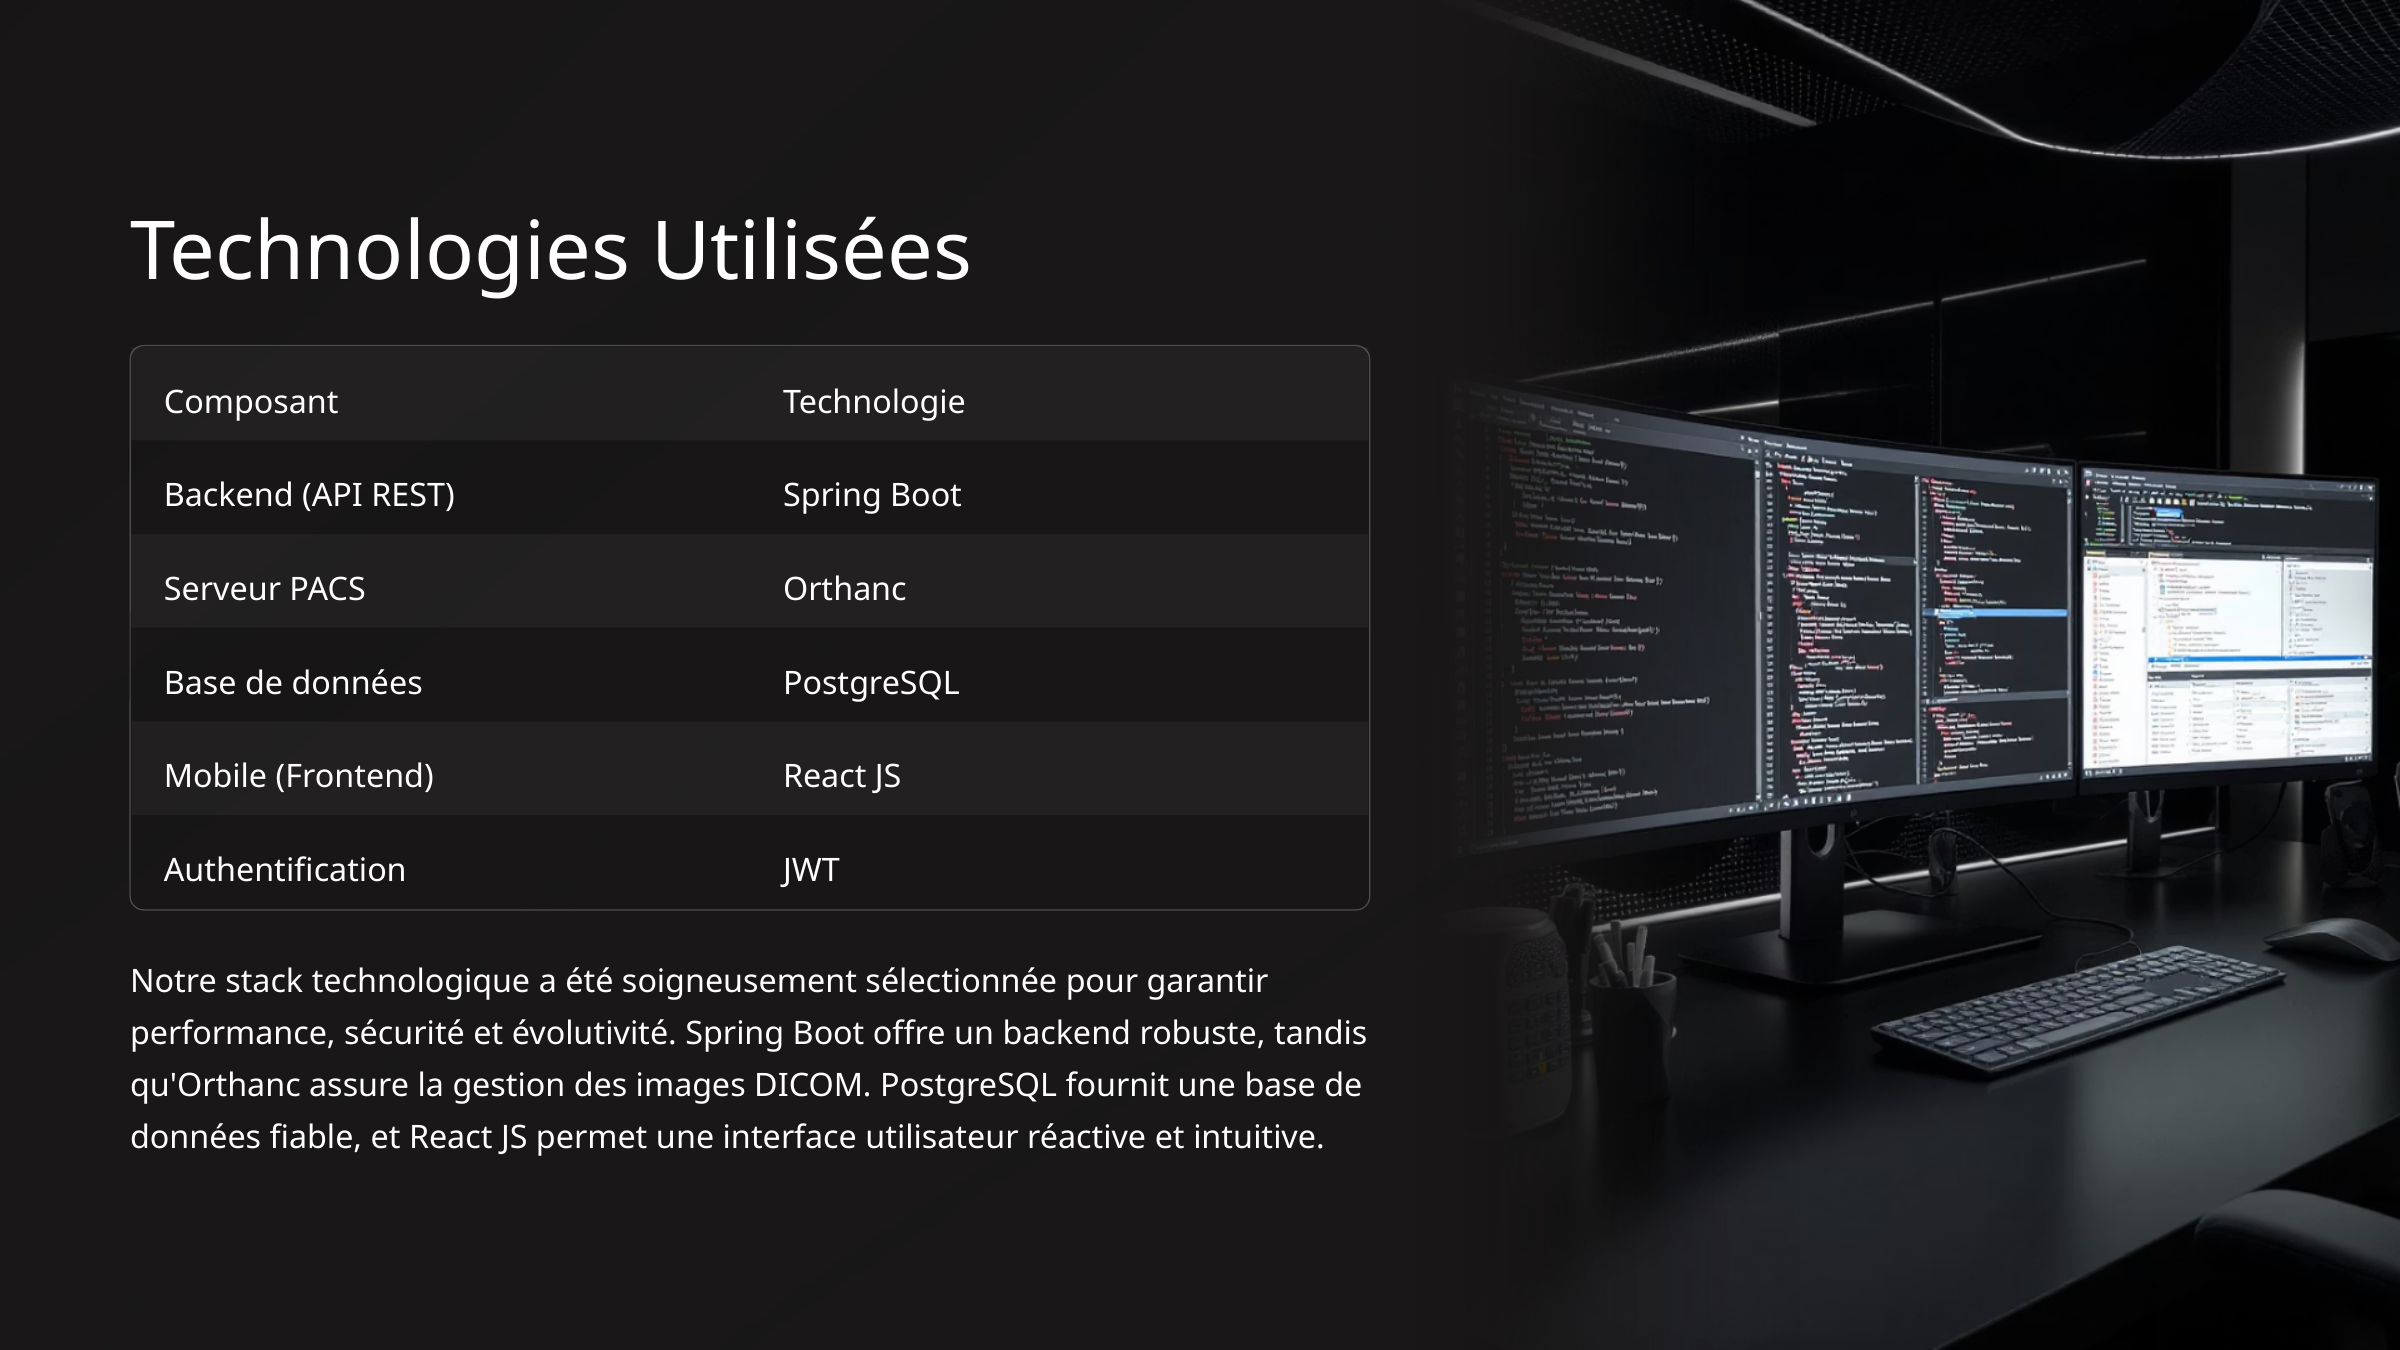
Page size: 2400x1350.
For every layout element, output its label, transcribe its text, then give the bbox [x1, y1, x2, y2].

text_box Mobile (Frontend) [163, 742, 717, 795]
text_box [131, 534, 1369, 627]
text_box Authentification [163, 835, 717, 888]
text_box [131, 440, 1369, 534]
text_box [131, 346, 1369, 440]
picture [1409, 0, 2400, 1350]
text_box Notre stack technologique a été soigneusement sélectionnée pour garantir performance, sécurité et évolutivité. Spring Boot offre un backend robuste, tandis qu'Orthanc assure la gestion des images DICOM. PostgreSQL fournit une base de données fiable, et React JS permet une interface utilisateur réactive et intuitive. [130, 946, 1370, 1155]
text_box Backend (API REST) [163, 461, 717, 514]
text_box Orthanc [783, 554, 1336, 607]
text_box [131, 721, 1369, 815]
text_box JWT [783, 835, 1336, 888]
text_box Spring Boot [783, 461, 1336, 514]
text_box React JS [783, 742, 1336, 795]
text_box [131, 815, 1369, 909]
text_box Serveur PACS [163, 554, 717, 607]
text_box Technologie [783, 367, 1336, 420]
text_box PostgreSQL [783, 648, 1336, 701]
text_box [131, 627, 1369, 721]
text_box Composant [163, 367, 717, 420]
text_box Technologies Utilisées [130, 194, 1001, 297]
text_box Base de données [163, 648, 717, 701]
